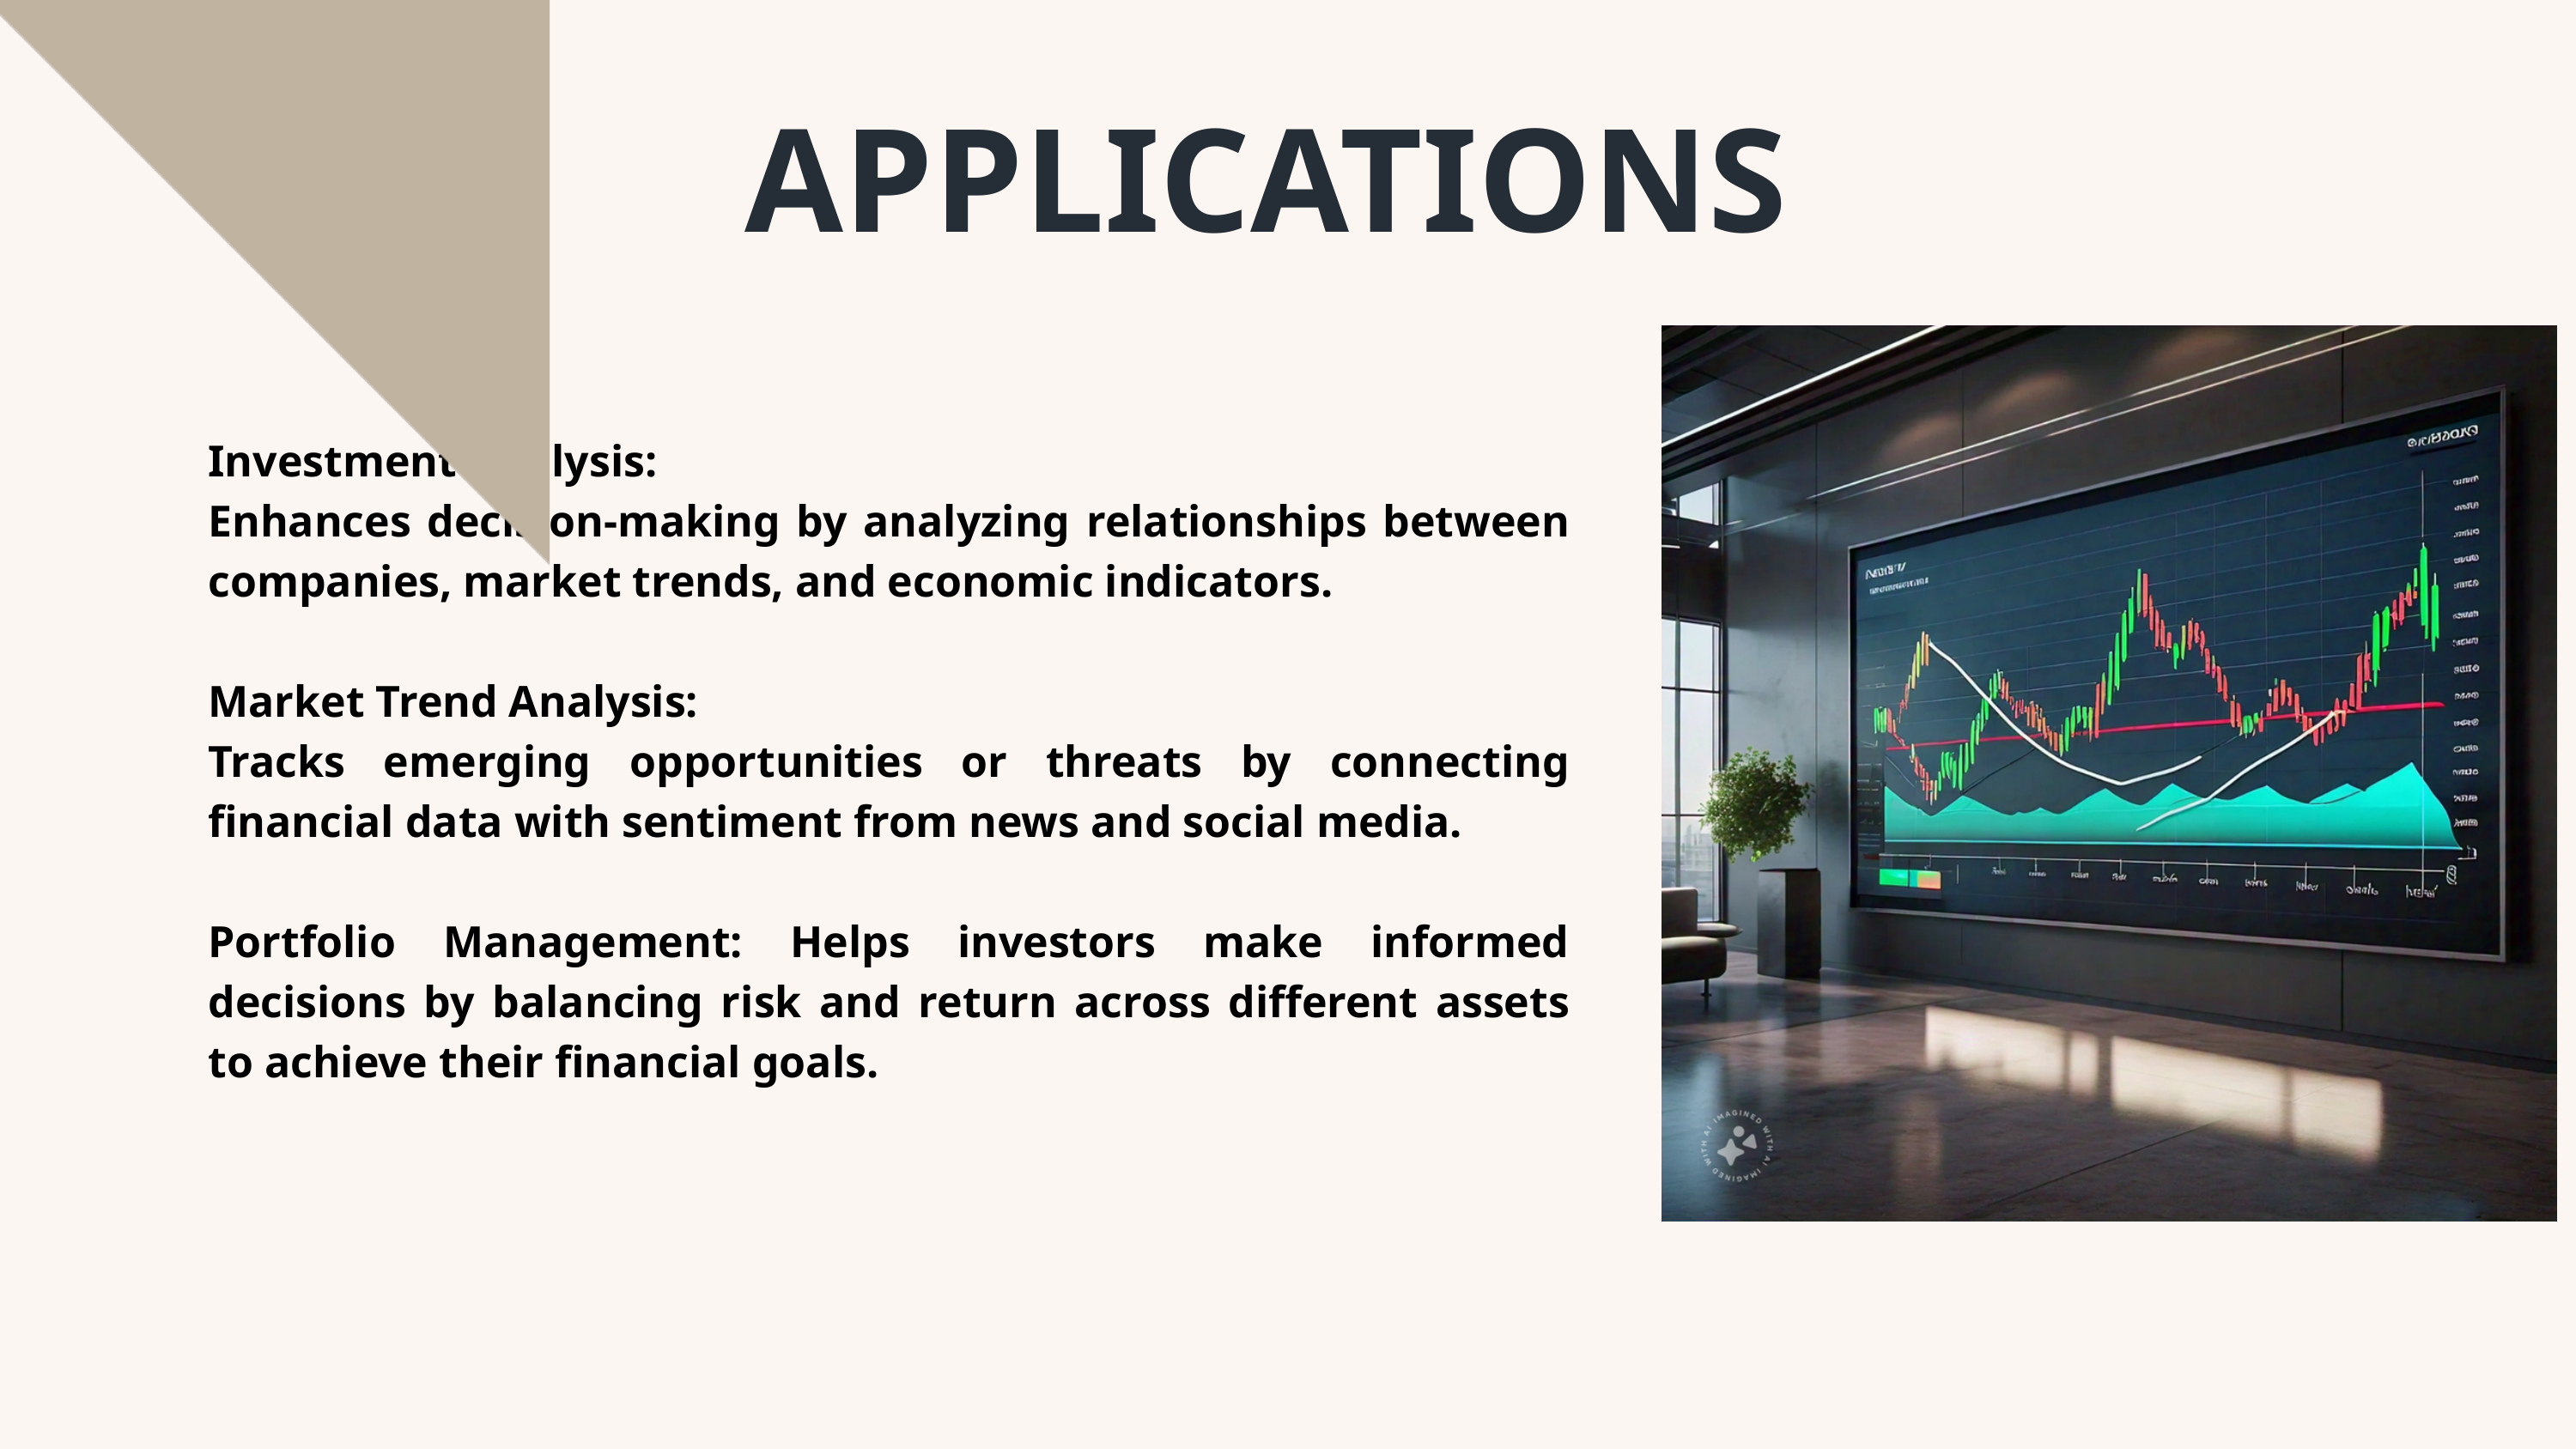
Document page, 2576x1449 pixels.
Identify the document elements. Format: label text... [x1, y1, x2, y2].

text_box APPLICATIONS [361, 146, 2172, 262]
text_box [0, 0, 550, 565]
text_box Investment Analysis: Enhances decision-making by analyzing relationships between companies, market trends, and economic indicators. Market Trend Analysis: Tracks emerging opportunities or threats by connecting financial data with sentiment from news and social media. Portfolio Management: Helps investors make informed decisions by balancing risk and return across different assets to achieve their financial goals. [208, 425, 1571, 1087]
text_box [1662, 325, 2557, 1222]
